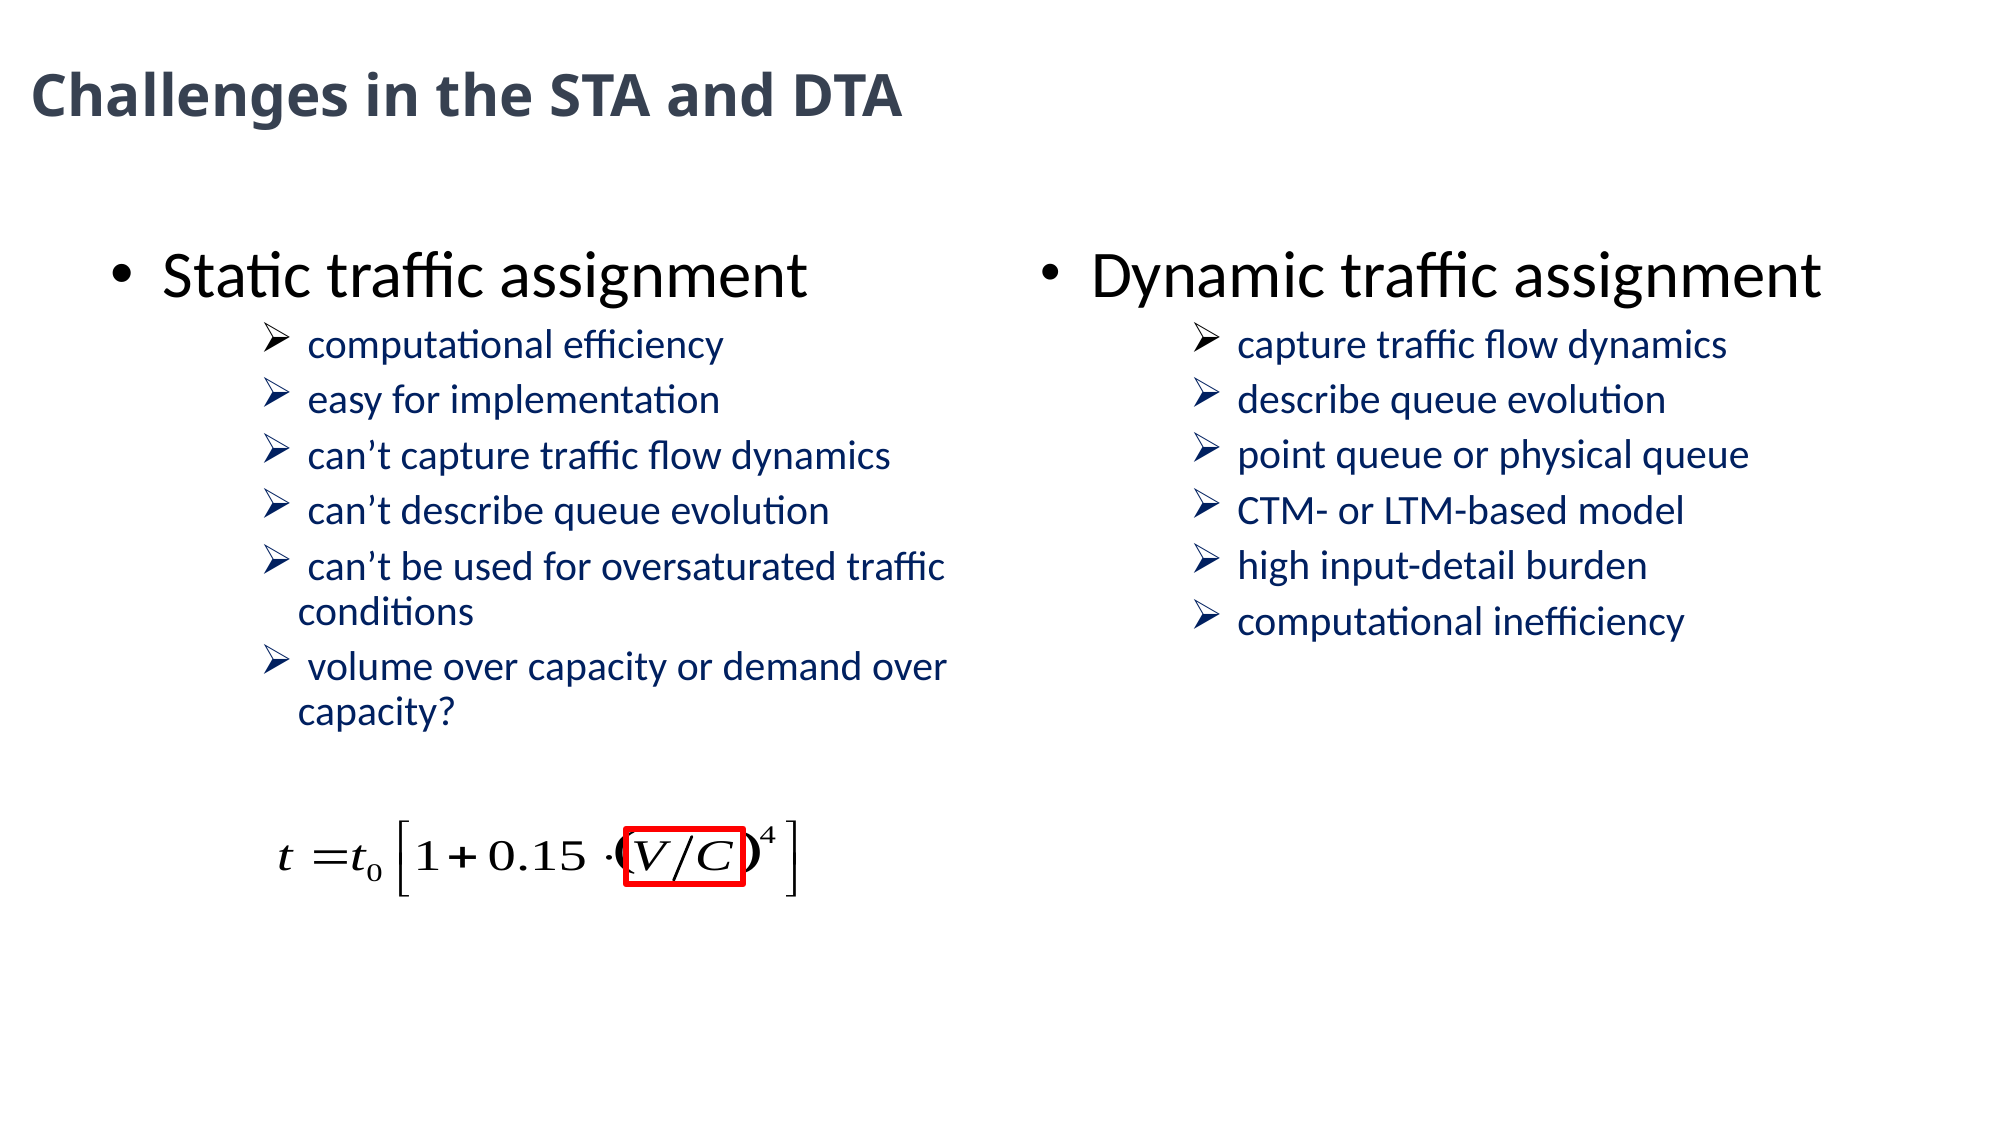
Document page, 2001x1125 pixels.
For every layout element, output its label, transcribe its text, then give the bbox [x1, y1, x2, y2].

list Static traffic assignment computational efficiency easy for implementation can’t capture traffic flow dynamics can’t describe queue evolution can’t be used for oversaturated traffic conditions volume over capacity or demand over capacity? [95, 232, 993, 1018]
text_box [270, 811, 818, 907]
text_box Dynamic traffic assignment capture traffic flow dynamics describe queue evolution point queue or physical queue CTM- or LTM-based model high input-detail burden computational inefficiency [1025, 232, 1946, 1018]
text_box Challenges in the STA and DTA [15, 0, 1985, 195]
